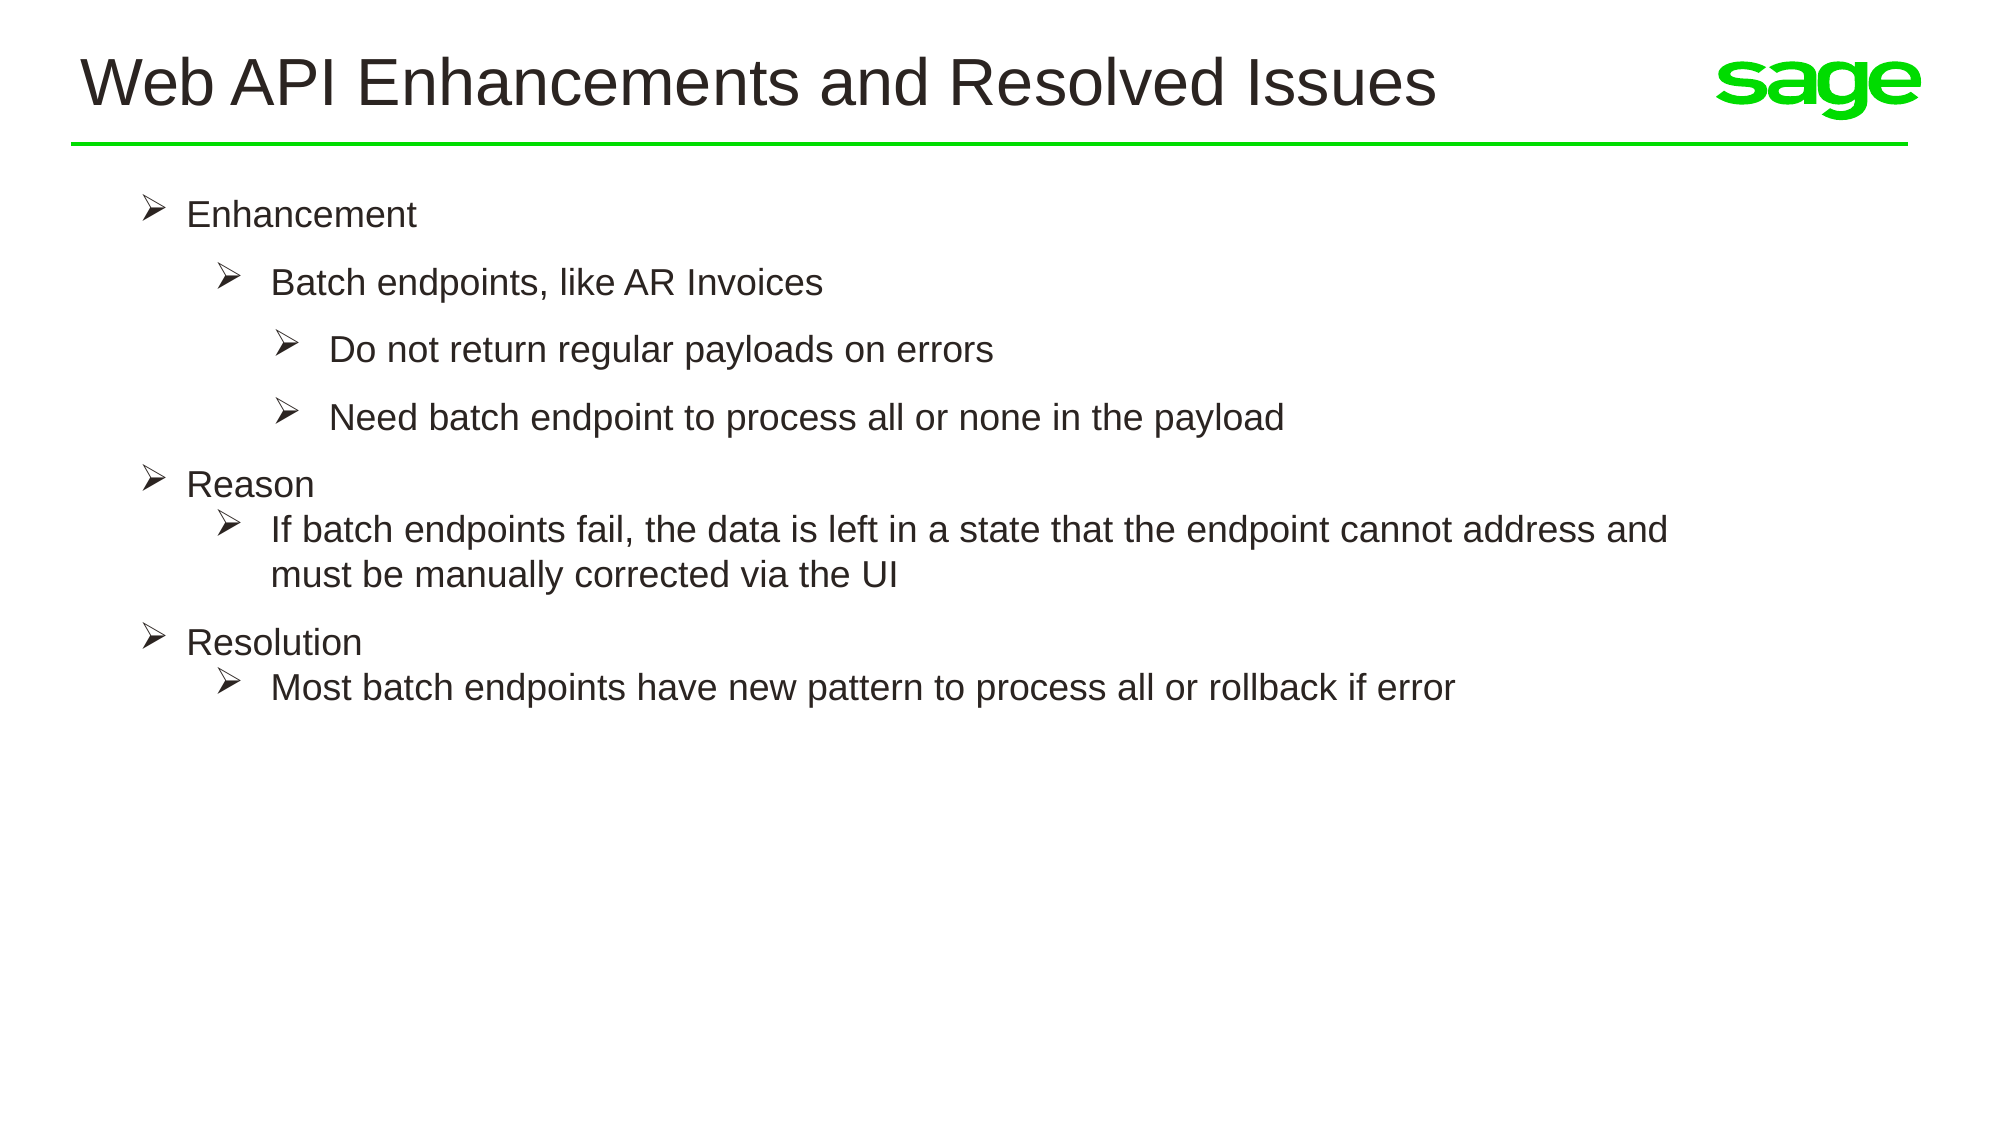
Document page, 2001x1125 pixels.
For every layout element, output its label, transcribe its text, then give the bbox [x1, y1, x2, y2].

text_box Enhancement Batch endpoints, like AR Invoices Do not return regular payloads on errors Need batch endpoint to process all or none in the payload Reason If batch endpoints fail, the data is left in a state that the endpoint cannot address and must be manually corrected via the UI Resolution Most batch endpoints have new pattern to process all or rollback if error [65, 160, 1773, 783]
text_box Web API Enhancements and Resolved Issues [65, 31, 1614, 126]
